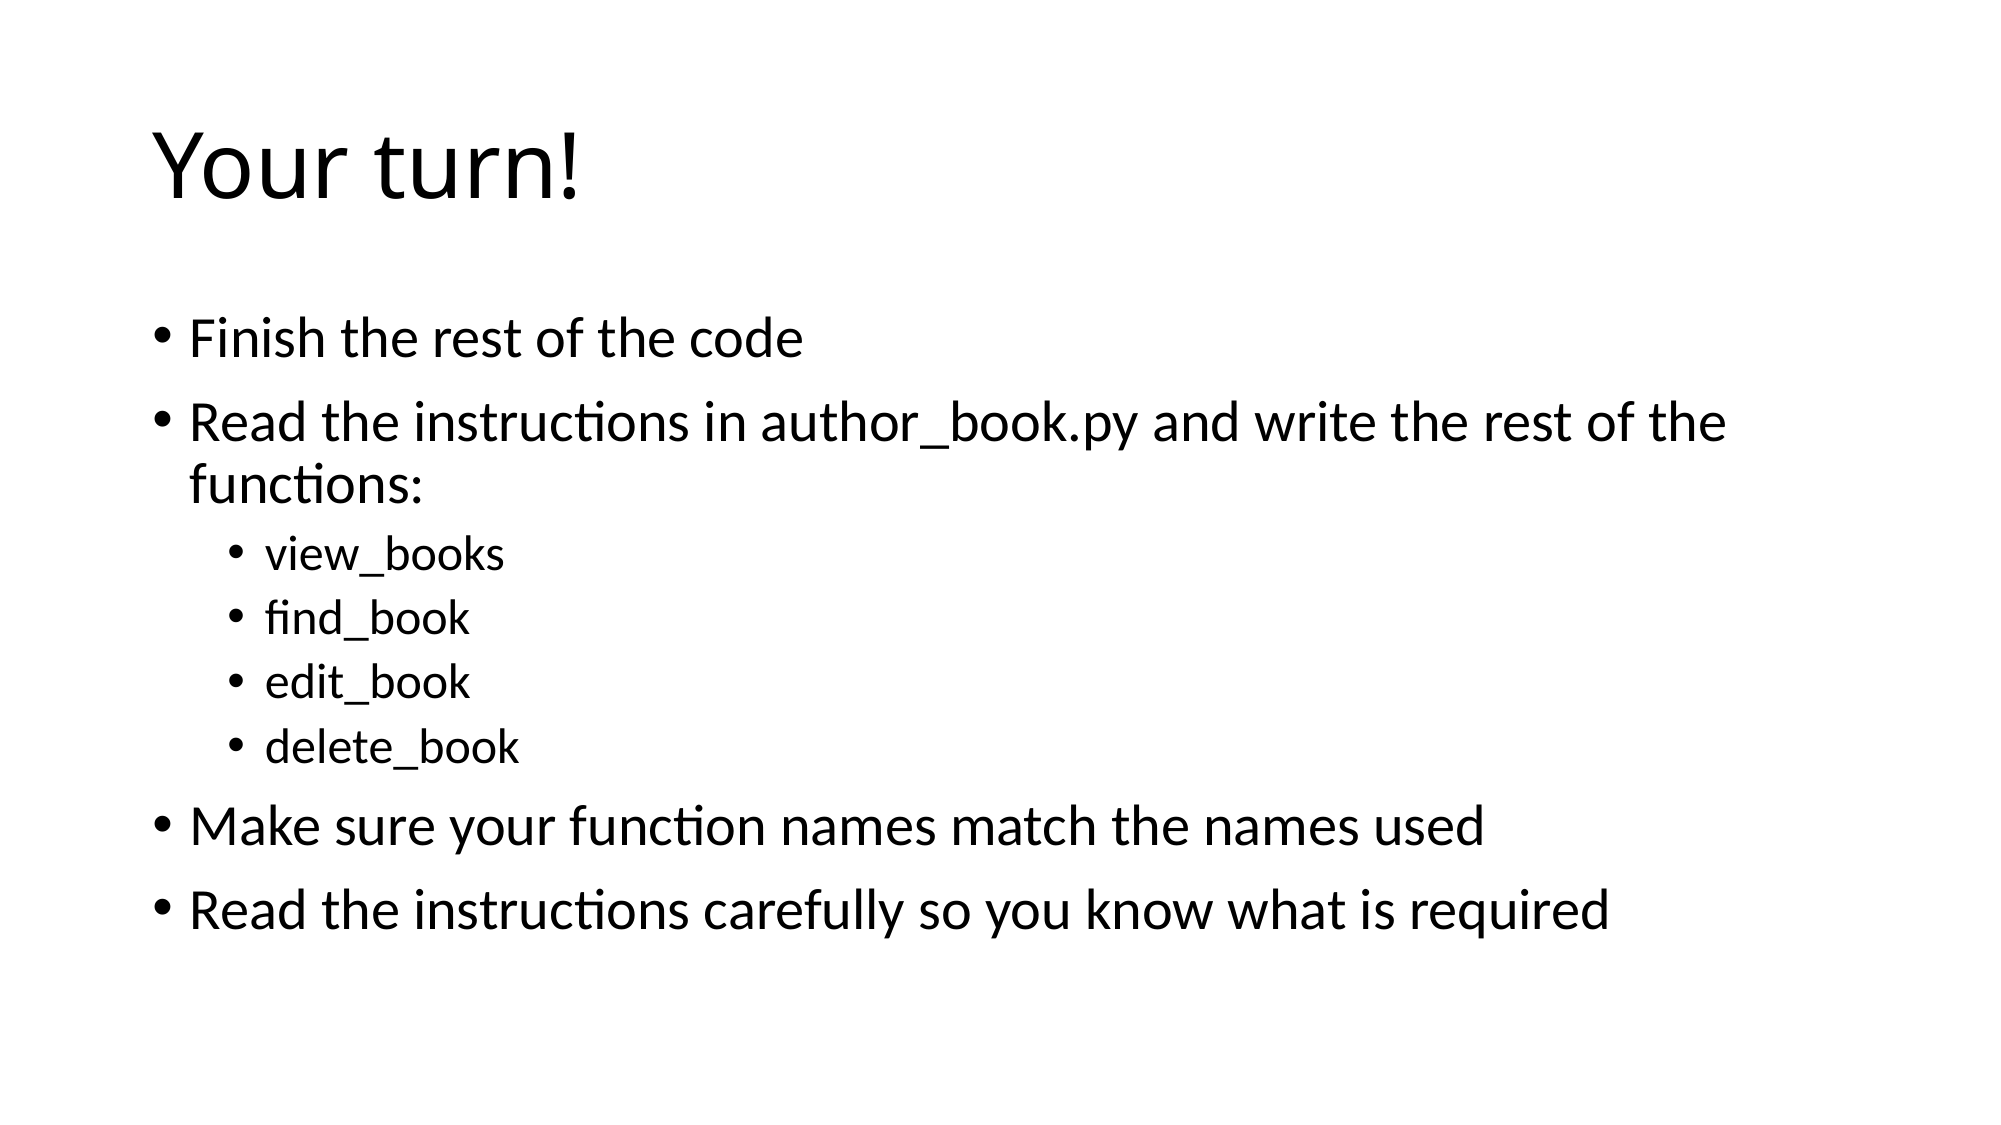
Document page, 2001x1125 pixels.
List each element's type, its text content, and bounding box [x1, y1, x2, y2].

title Your turn! [137, 59, 1863, 278]
list Finish the rest of the code Read the instructions in author_book.py and write the rest of the functions: view_books find_book edit_book delete_book Make sure your function names match the names used Read the instructions carefully so you know what is required [137, 299, 1863, 1014]
